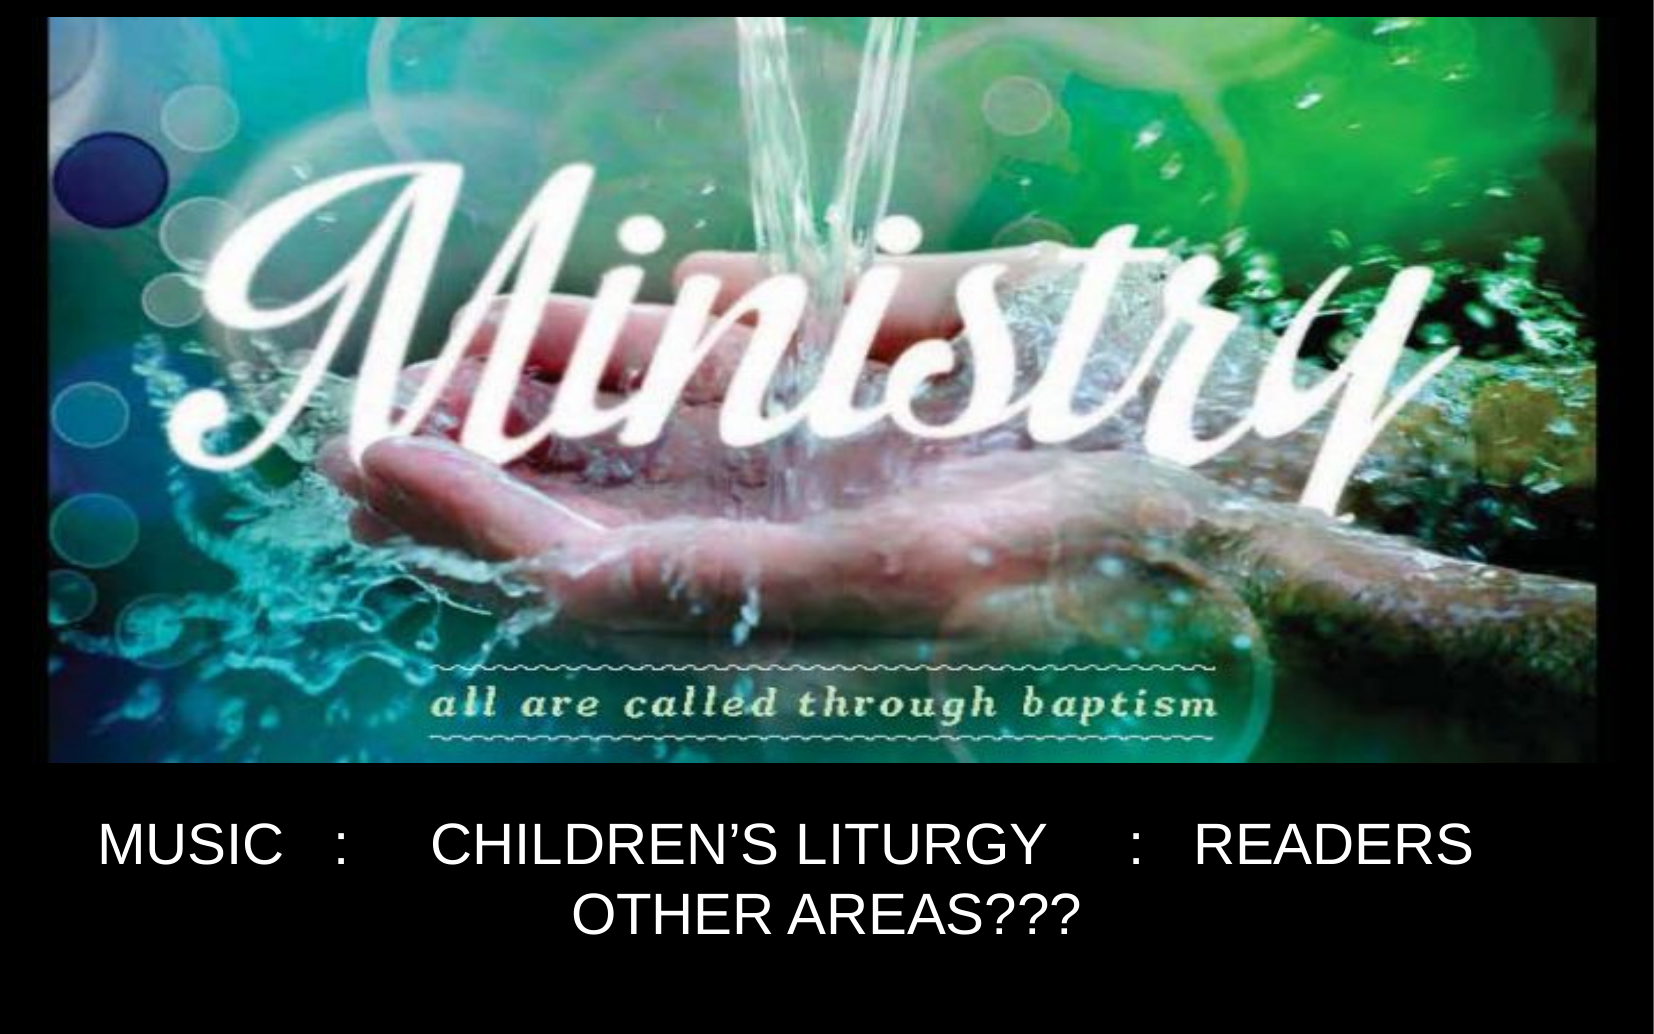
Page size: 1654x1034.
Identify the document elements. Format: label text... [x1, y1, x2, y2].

picture [32, 17, 1622, 764]
text_box MUSIC : CHILDREN’S LITURGY : READERS OTHER AREAS??? [0, 798, 1654, 950]
